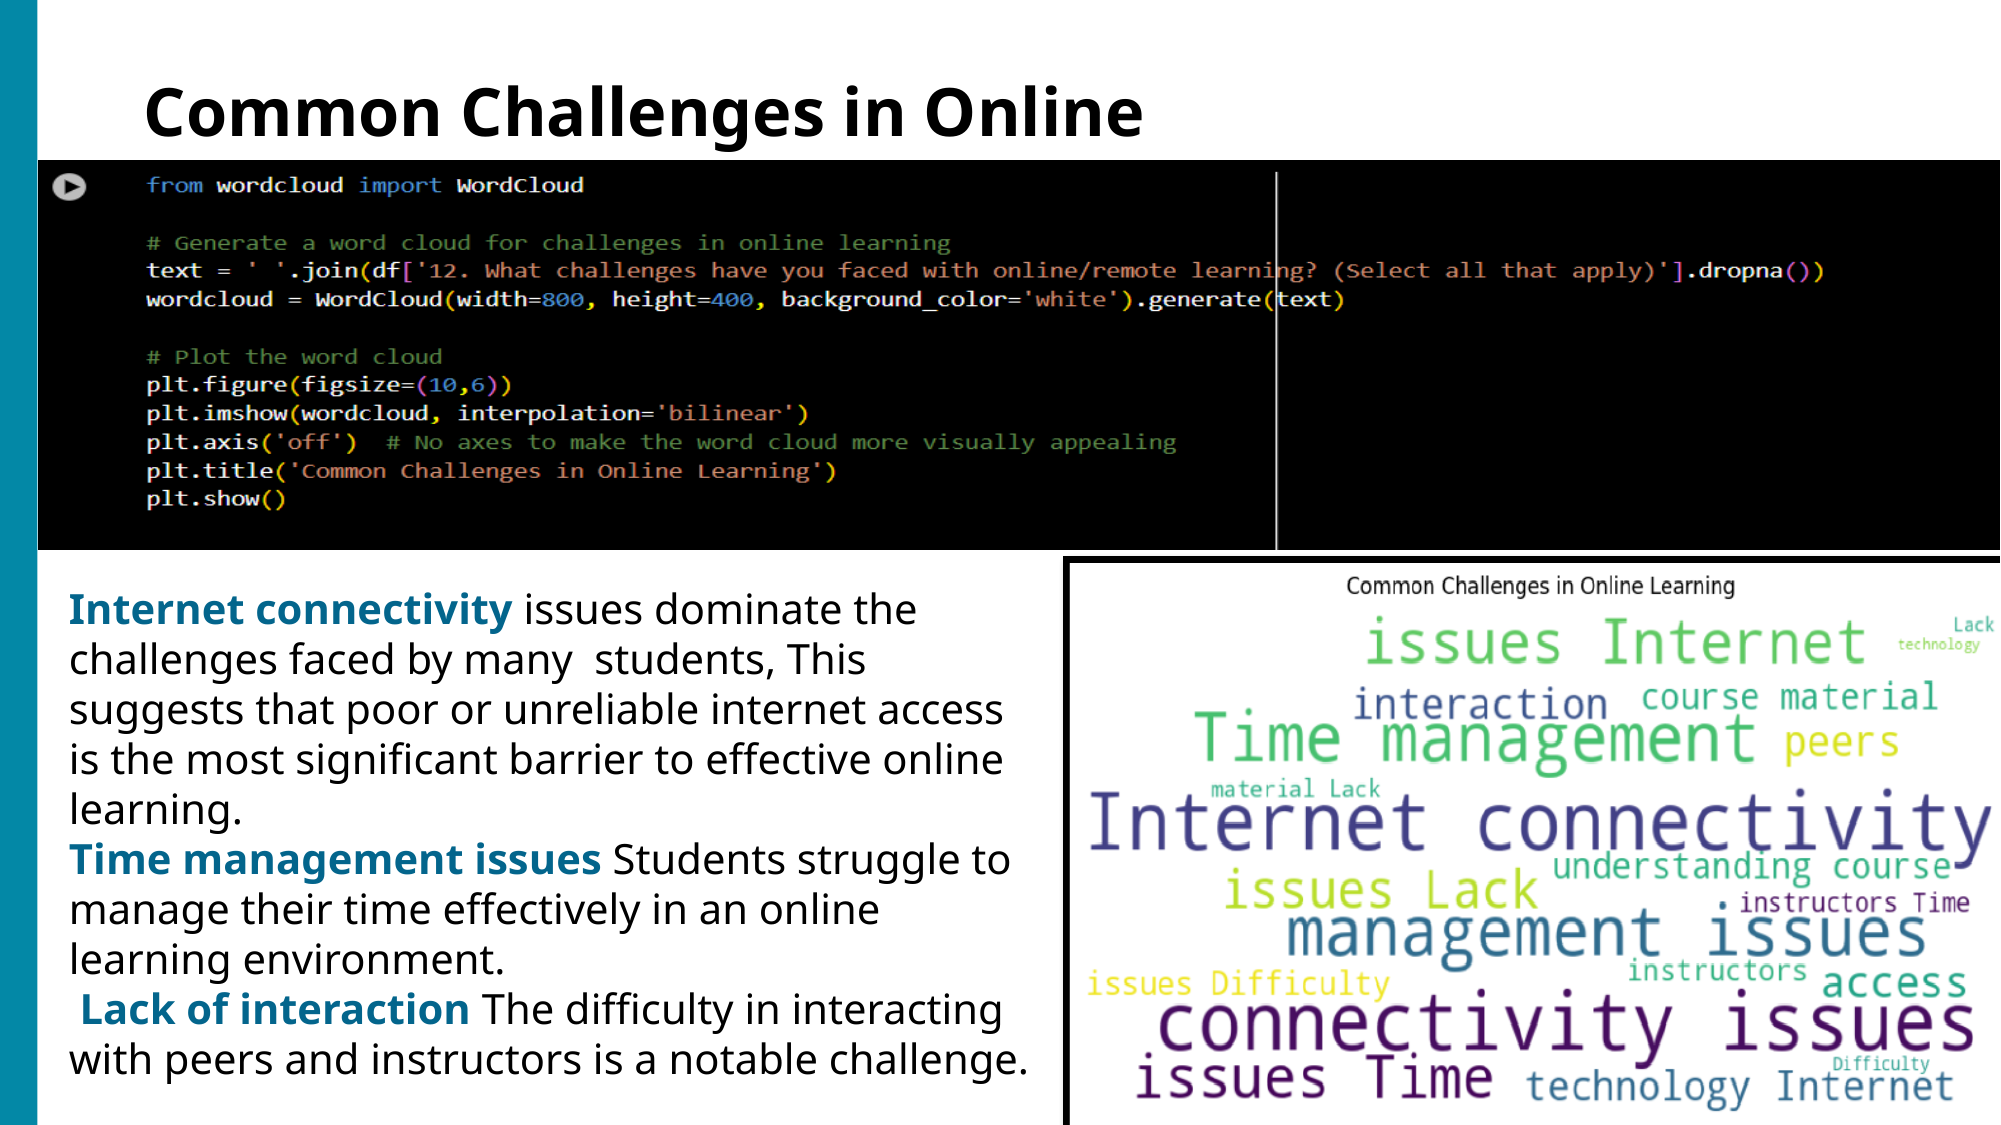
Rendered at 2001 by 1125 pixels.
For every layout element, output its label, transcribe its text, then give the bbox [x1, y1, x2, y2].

picture [38, 160, 2000, 550]
text_box Common Challenges in Online Learning [129, 62, 1380, 160]
text_box Internet connectivity issues dominate the challenges faced by many students, This suggests that poor or unreliable internet access is the most significant barrier to effective online learning. Time management issues Students struggle to manage their time effectively in an online learning environment. Lack of interaction The difficulty in interacting with peers and instructors is a notable challenge. [54, 575, 1047, 1125]
picture [1069, 562, 2000, 1125]
